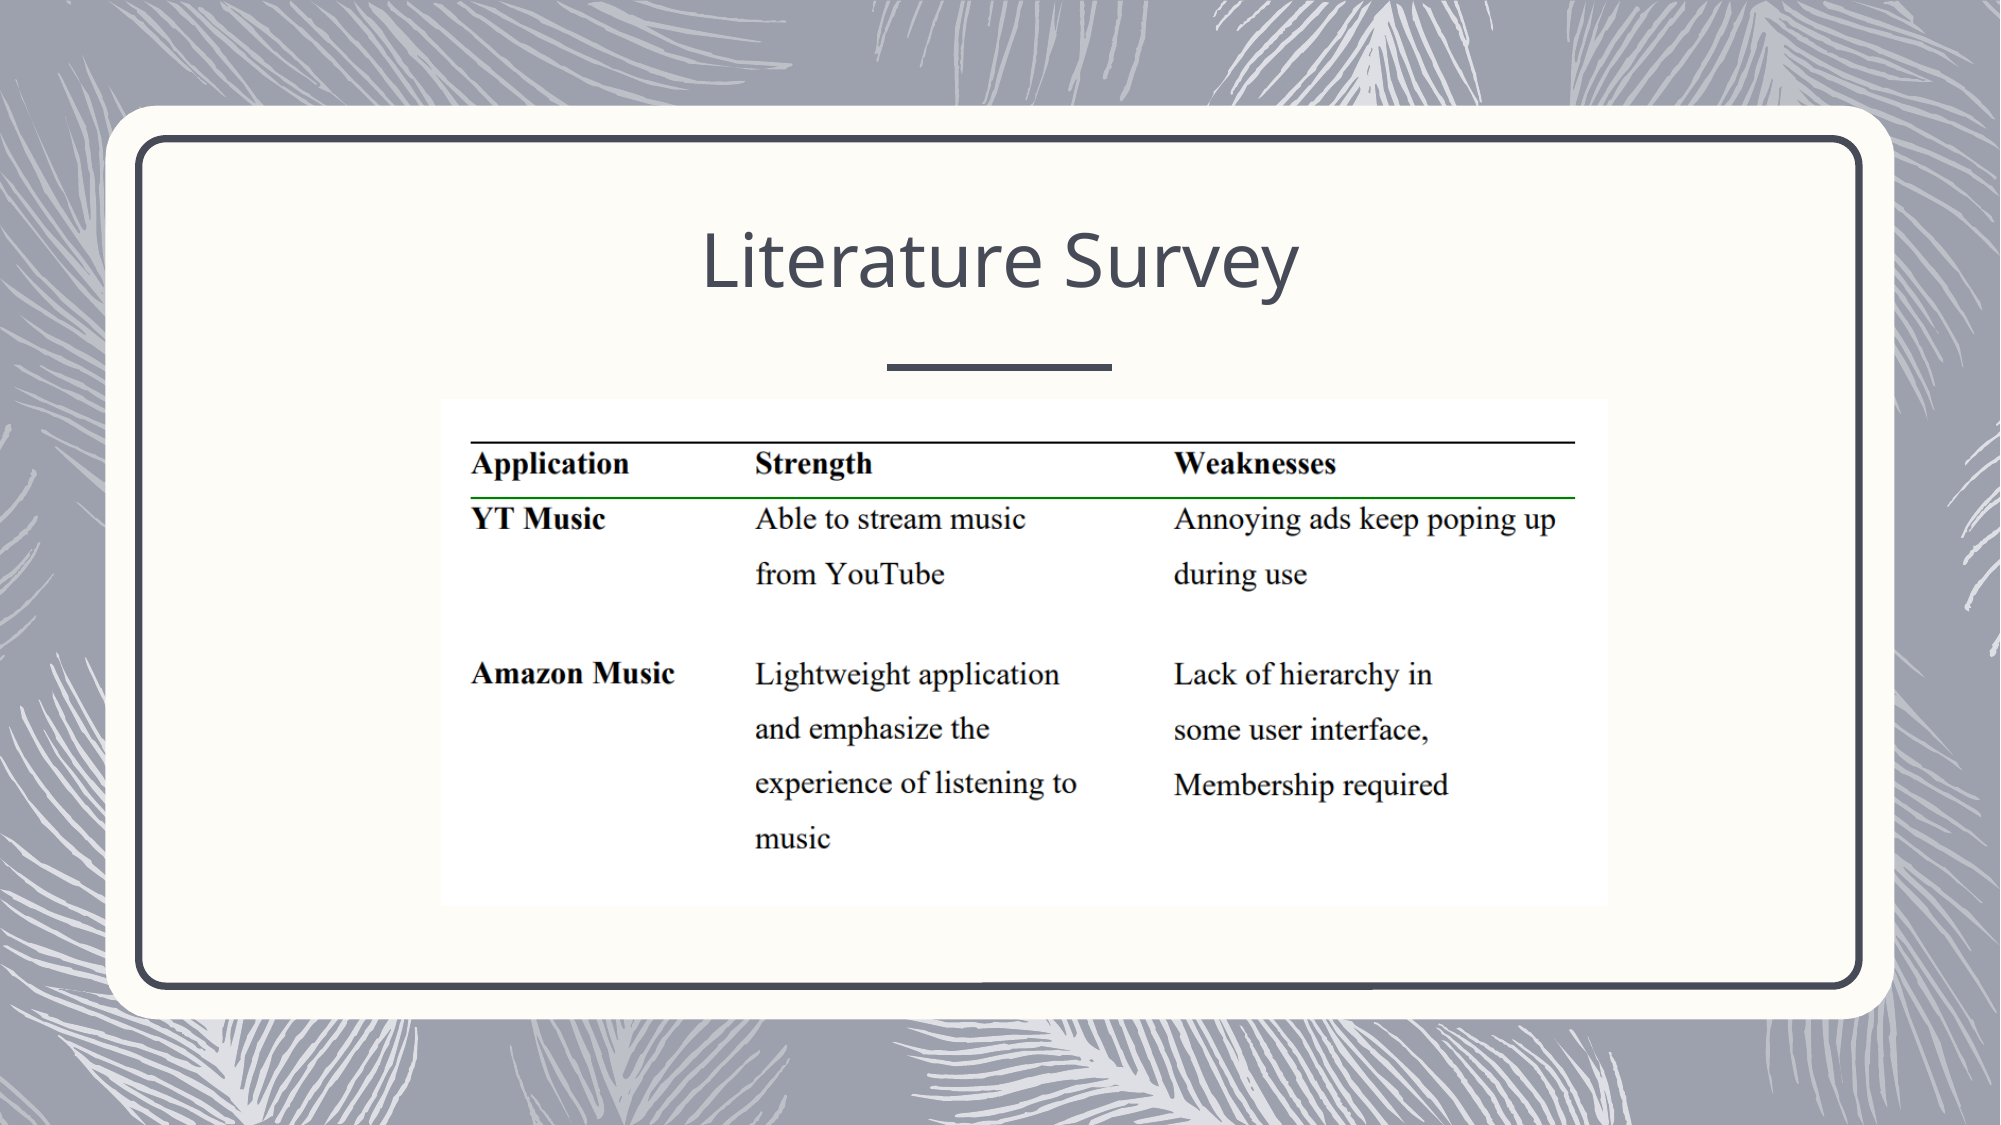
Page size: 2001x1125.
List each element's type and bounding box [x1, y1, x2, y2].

picture [441, 399, 1608, 906]
text_box [0, 0, 2000, 1125]
